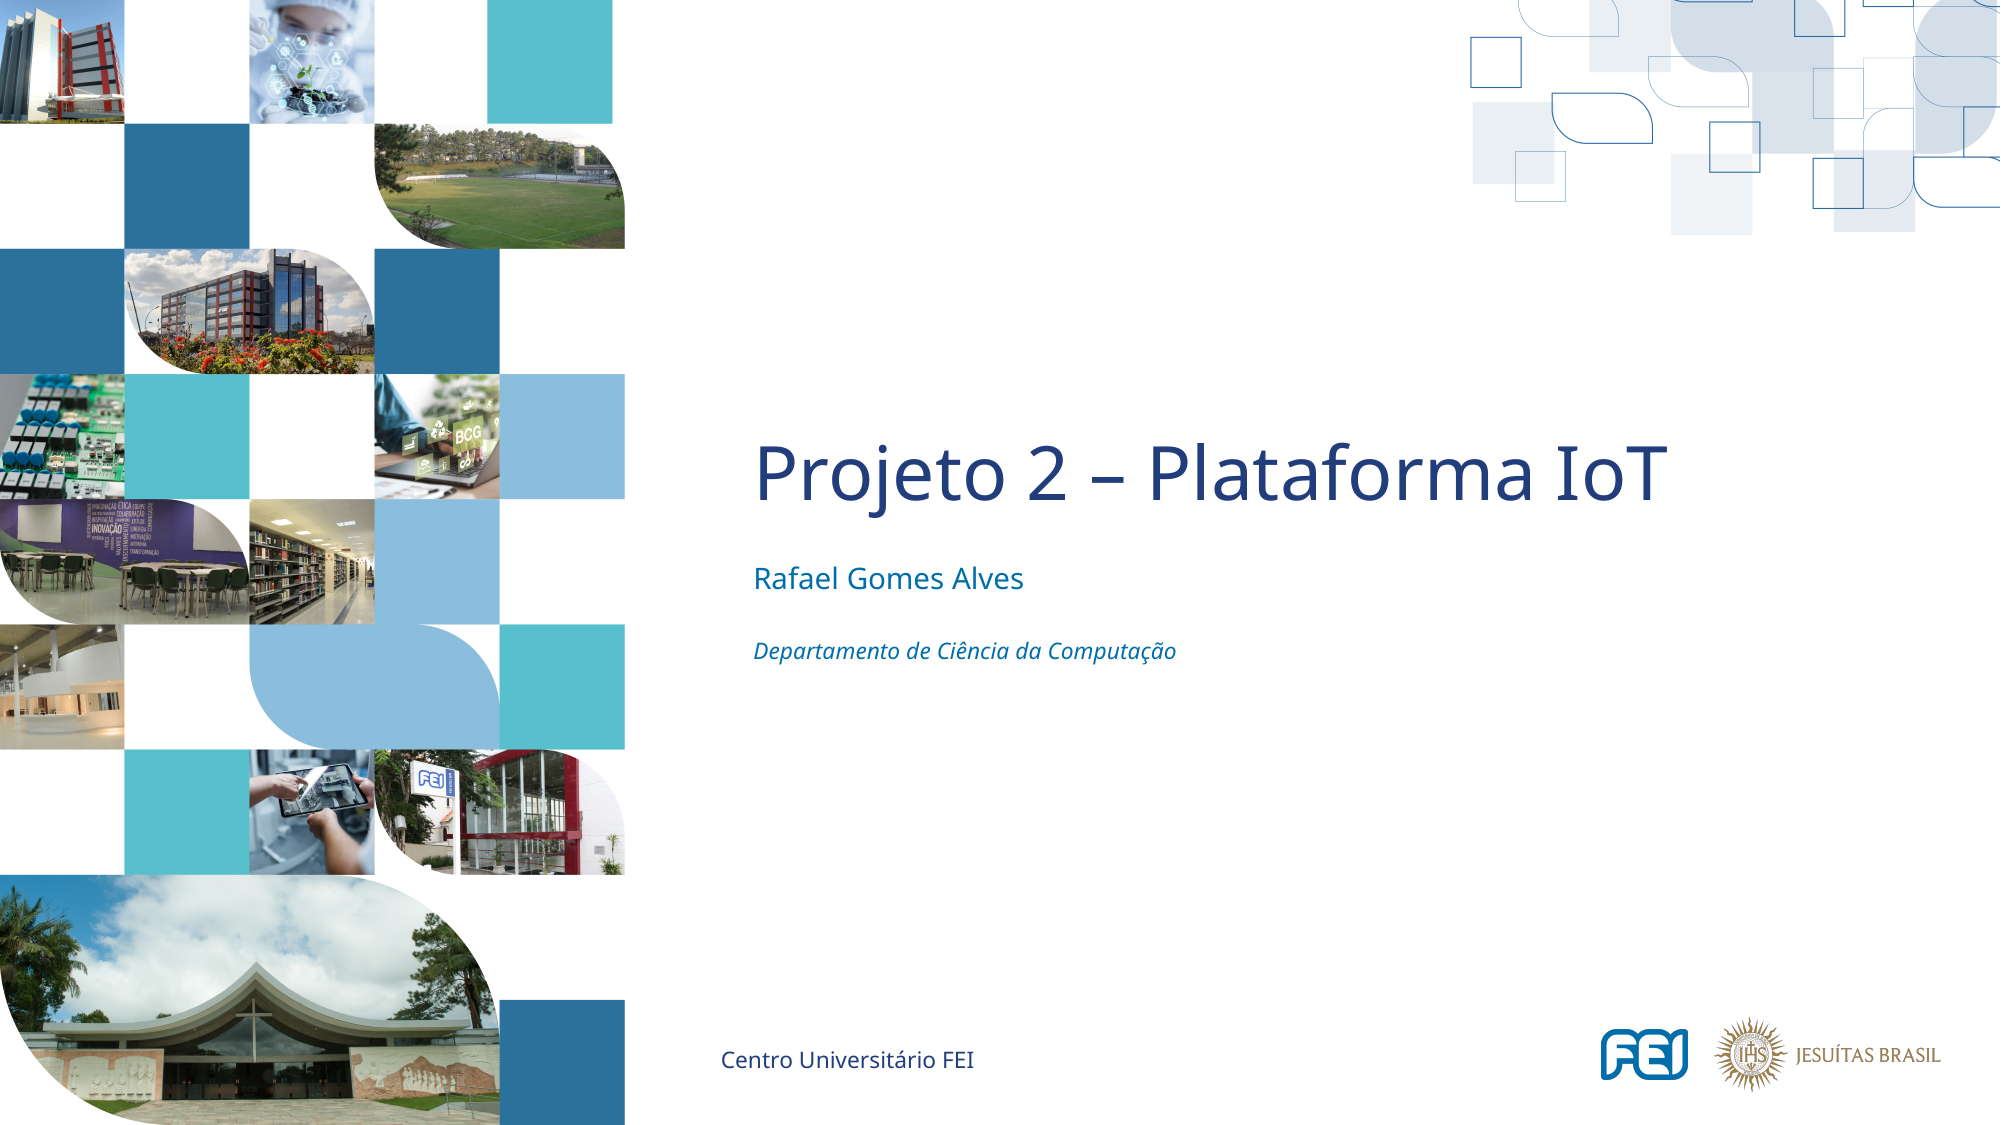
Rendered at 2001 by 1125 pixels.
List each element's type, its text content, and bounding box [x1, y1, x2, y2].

picture [1701, 1008, 1952, 1101]
title Projeto 2 – Plataforma IoT [738, 326, 1825, 527]
subtitle Rafael Gomes Alves [738, 550, 1825, 606]
picture [1601, 1029, 1688, 1080]
list Departamento de Ciência da Computação [738, 629, 1825, 673]
list Centro Universitário FEI [706, 1038, 1561, 1082]
picture [0, 0, 2000, 1125]
